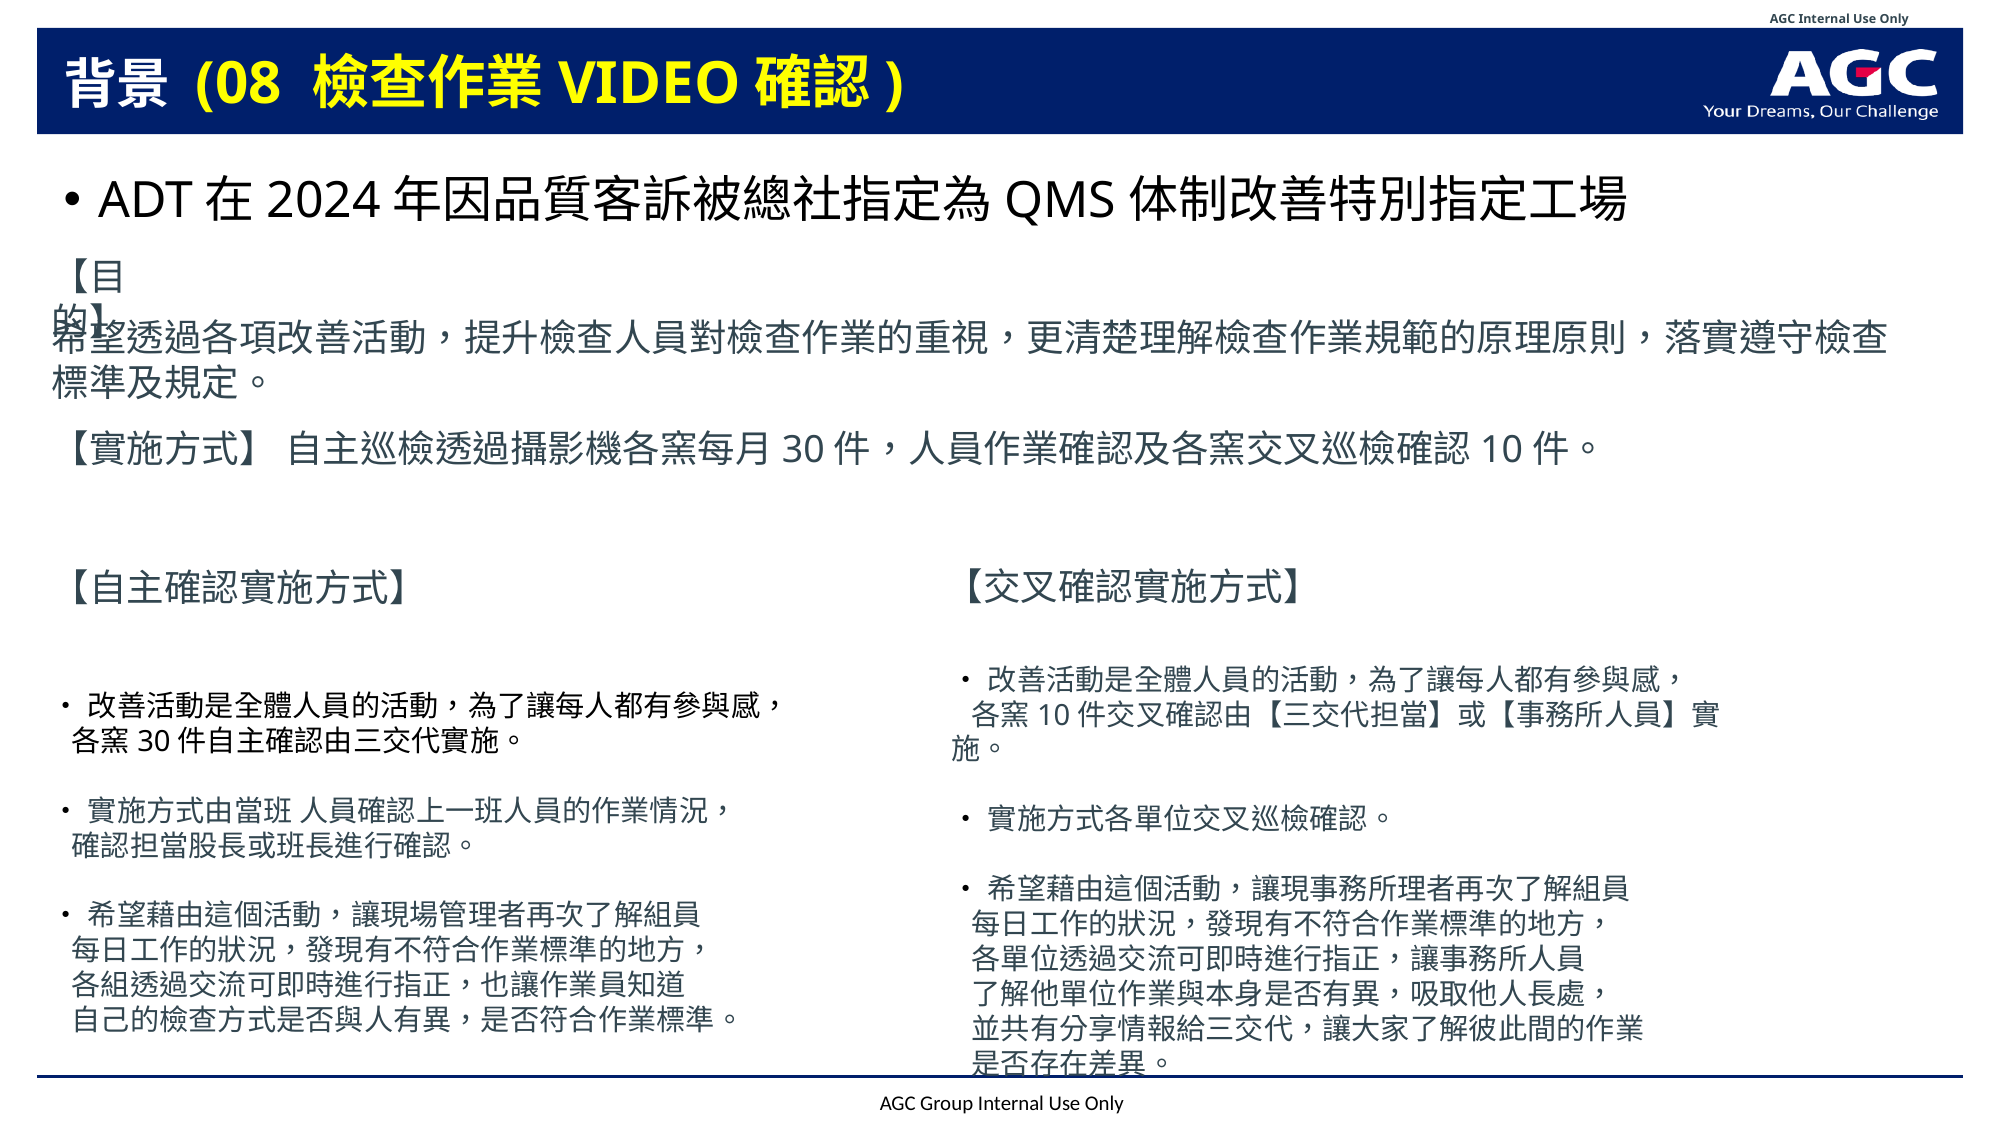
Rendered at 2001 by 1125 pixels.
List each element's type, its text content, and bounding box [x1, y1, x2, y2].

text_box 【交叉確認實施方式】 [930, 555, 1467, 616]
picture [1703, 49, 1938, 120]
text_box •改善活動是全體人員的活動，為了讓每人都有參與感， 各窯30件自主確認由三交代實施。 •實施方式由當班 人員確認上一班人員的作業情況， 確認担當股長或班長進行確認。 •希望藉由這個活動，讓現場管理者再次了解組員 每日工作的狀況，發現有不符合作業標準的地方， 各組透過交流可即時進行指正，也讓作業員知道 自己的檢查方式是否與人有異，是否符合作業標準。 [37, 679, 780, 1114]
text_box 【實施方式】 自主巡檢透過攝影機各窯每月30件，人員作業確認及各窯交叉巡檢確認10件。 [37, 417, 1902, 478]
text_box ADT在2024年因品質客訴被總社指定為QMS体制改善特別指定工場 [48, 166, 1976, 249]
text_box 希望透過各項改善活動，提升檢查人員對檢查作業的重視，更清楚理解檢查作業規範的原理原則，落實遵守檢查標準及規定。 [37, 306, 1930, 412]
text_box •改善活動是全體人員的活動，為了讓每人都有參與感， 各窯10件交叉確認由【三交代担當】或【事務所人員】實施。 •實施方式各單位交叉巡檢確認。 •希望藉由這個活動，讓現事務所理者再次了解組員 每日工作的狀況，發現有不符合作業標準的地方， 各單位透過交流可即時進行指正，讓事務所人員 了解他單位作業與本身是否有異，吸取他人長處， 並共有分享情報給三交代，讓大家了解彼此間的作業 是否存在差異。 [936, 653, 1752, 1123]
text_box 【目的】 [37, 245, 181, 306]
text_box 【自主確認實施方式】 [37, 557, 510, 617]
title 背景 (08 檢查作業VIDEO確認) [48, 28, 1674, 141]
